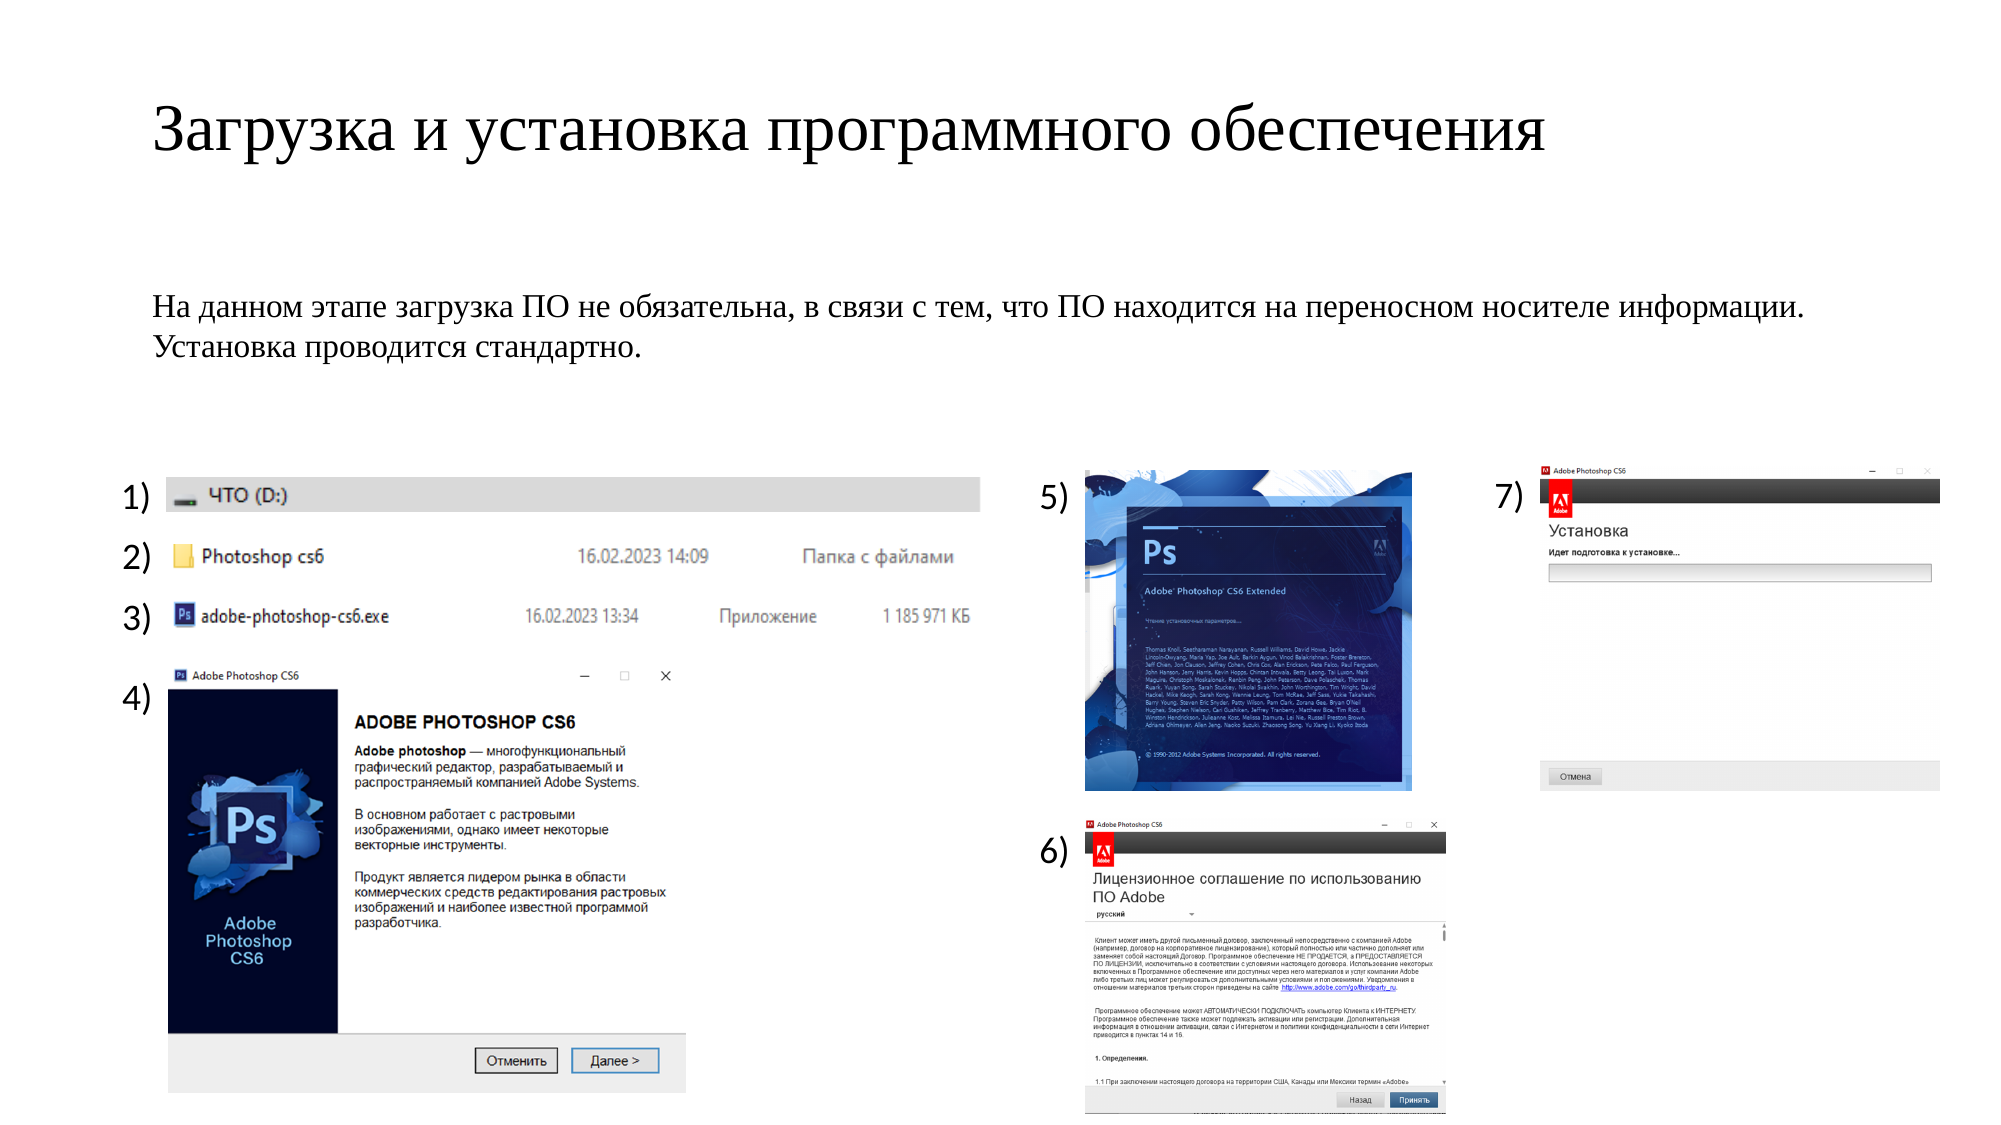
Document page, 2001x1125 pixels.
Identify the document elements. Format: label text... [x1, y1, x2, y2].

picture [166, 544, 984, 573]
title Загрузка и установка программного обеспечения [137, 59, 1863, 277]
picture [166, 591, 984, 629]
text_box 3) [107, 585, 168, 646]
text_box 1) [106, 464, 166, 525]
text_box 2) [107, 525, 168, 585]
picture [166, 477, 984, 512]
picture [167, 665, 686, 1093]
picture [1085, 469, 1412, 791]
text_box 5) [1024, 464, 1085, 525]
text_box 7) [1479, 463, 1540, 524]
picture [1085, 818, 1446, 1114]
picture [1540, 466, 1940, 791]
text_box На данном этапе загрузка ПО не обязательна, в связи с тем, что ПО находится на переносном носителе информации. Установка проводится стандартно. [137, 277, 1863, 372]
text_box 6) [1024, 818, 1085, 879]
text_box 4) [107, 665, 167, 726]
